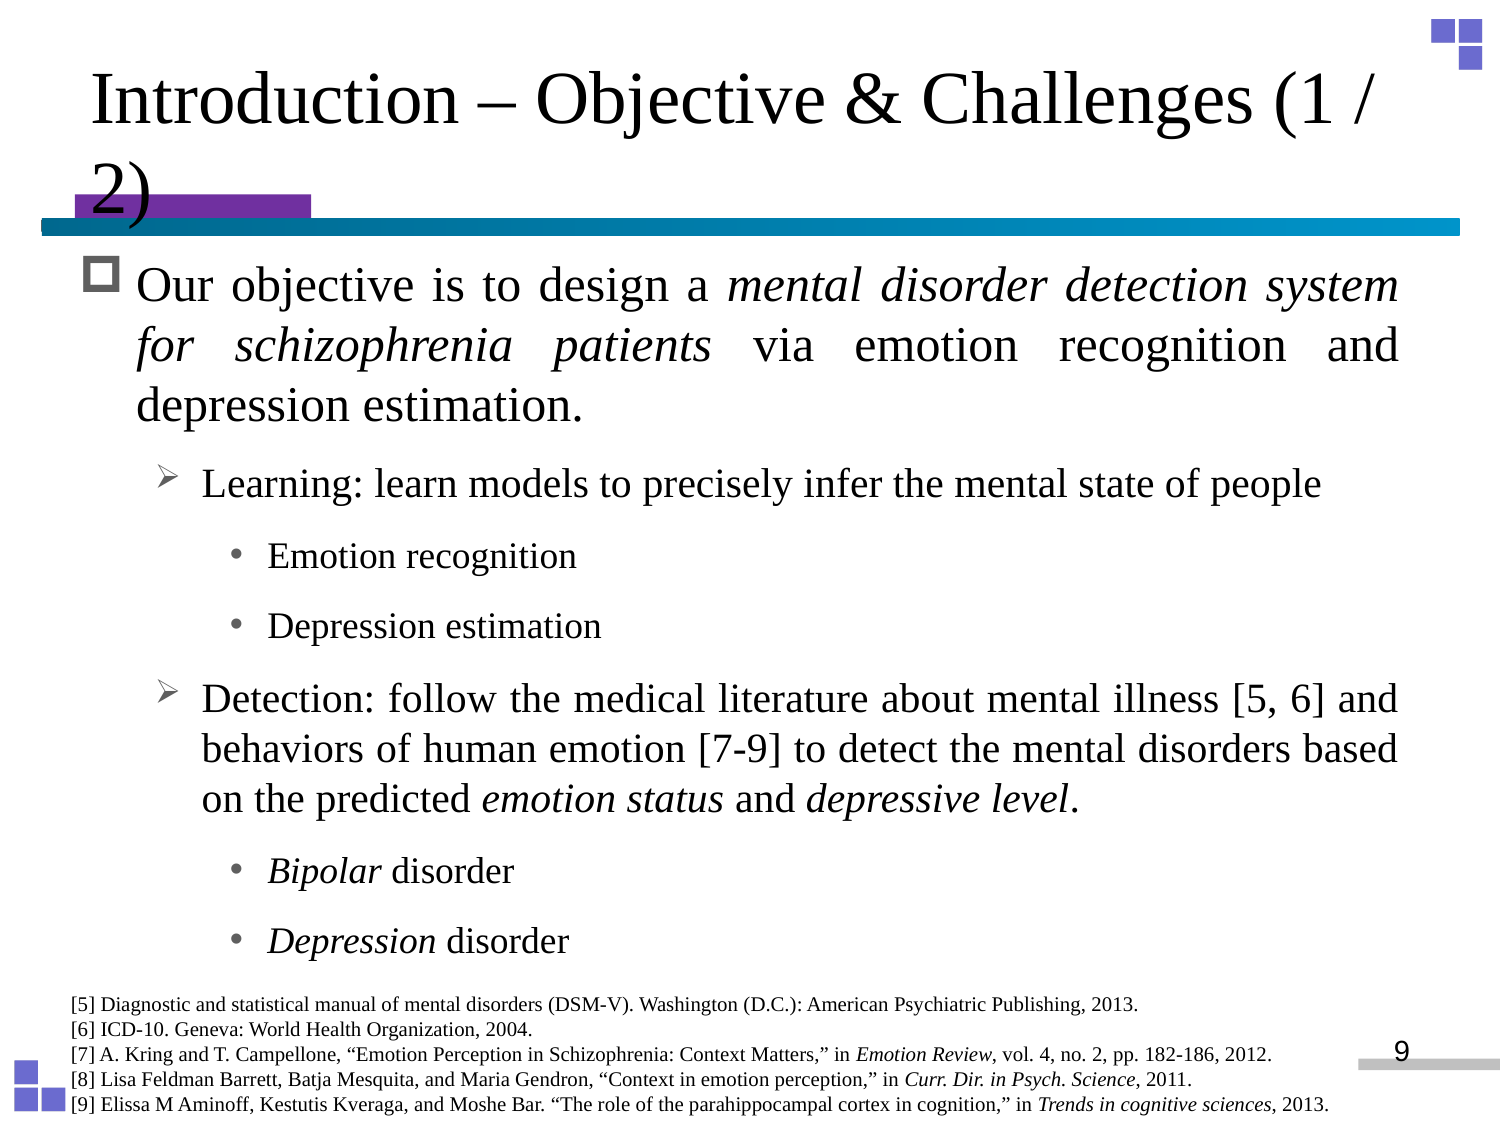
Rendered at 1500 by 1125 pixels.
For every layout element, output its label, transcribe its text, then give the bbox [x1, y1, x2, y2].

title Introduction – Objective & Challenges (1 / 2) [75, 45, 1459, 233]
text_box [5] Diagnostic and statistical manual of mental disorders (DSM-V). Washington (D.C.): American Psychiatric Publishing, 2013. [6] ICD-10. Geneva: World Health Organization, 2004. [7] A. Kring and T. Campellone, “Emotion Perception in Schizophrenia: Context Matters,” in Emotion Review, vol. 4, no. 2, pp. 182-186, 2012. [8] Lisa Feldman Barrett, Batja Mesquita, and Maria Gendron, “Context in emotion perception,” in Curr. Dir. in Psych. Science, 2011. [9] Elissa M Aminoff, Kestutis Kveraga, and Moshe Bar. “The role of the parahippocampal cortex in cognition,” in Trends in cognitive sciences, 2013. [56, 983, 1391, 1124]
list Our objective is to design a mental disorder detection system for schizophrenia patients via emotion recognition and depression estimation. Learning: learn models to precisely infer the mental state of people Emotion recognition Depression estimation Detection: follow the medical literature about mental illness [5, 6] and behaviors of human emotion [7-9] to detect the mental disorders based on the predicted emotion status and depressive level. Bipolar disorder Depression disorder [64, 243, 1415, 1024]
slide_number 9 [1391, 1024, 1425, 1103]
